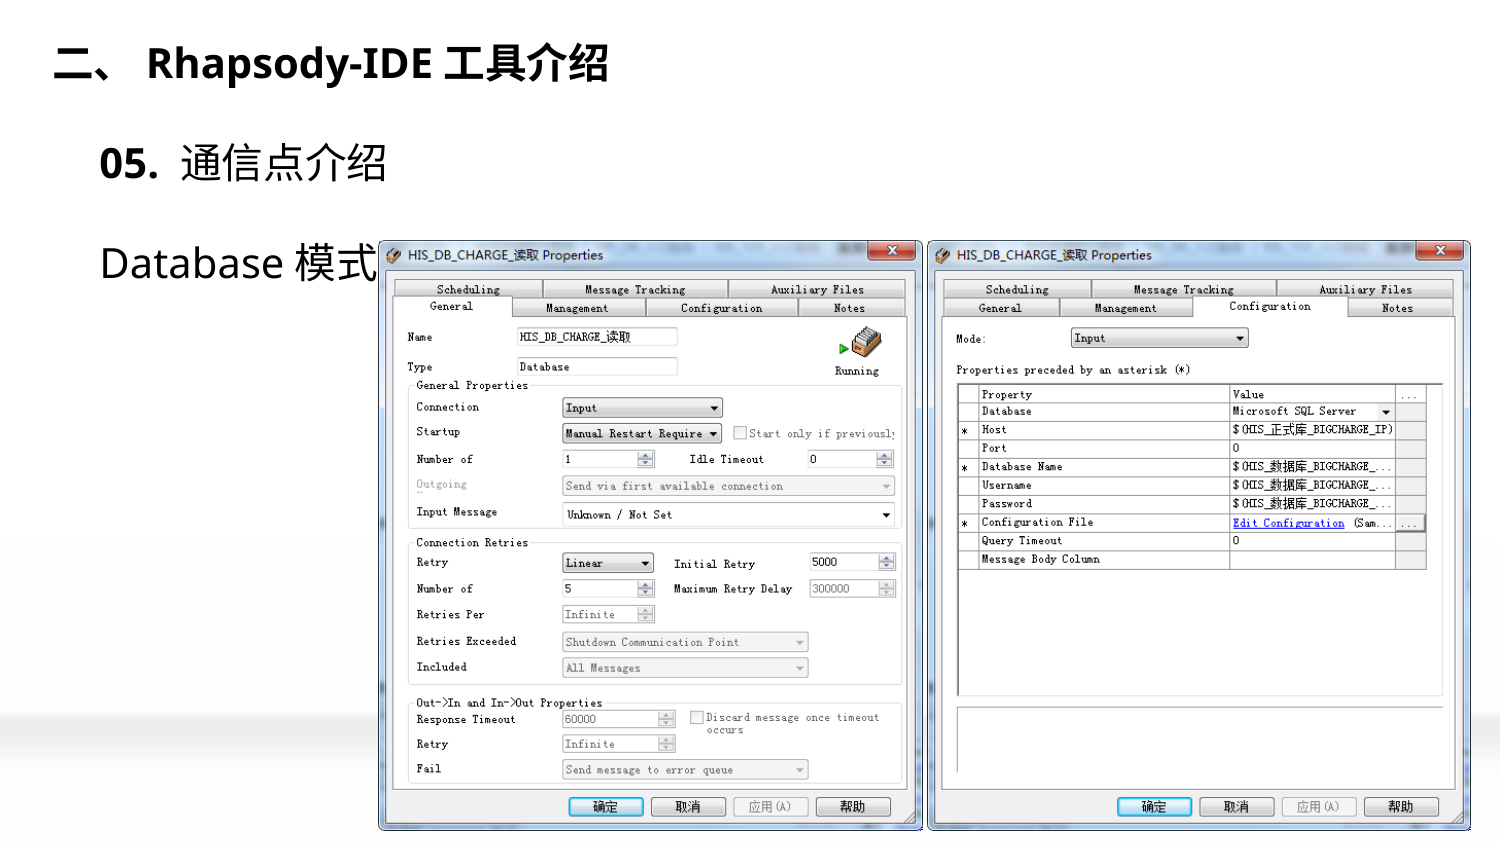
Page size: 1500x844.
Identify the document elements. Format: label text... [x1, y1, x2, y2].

picture [0, 240, 1500, 844]
title 二、Rhapsody-IDE工具介绍 05. 通信点介绍 Database模式 [37, 29, 1388, 824]
